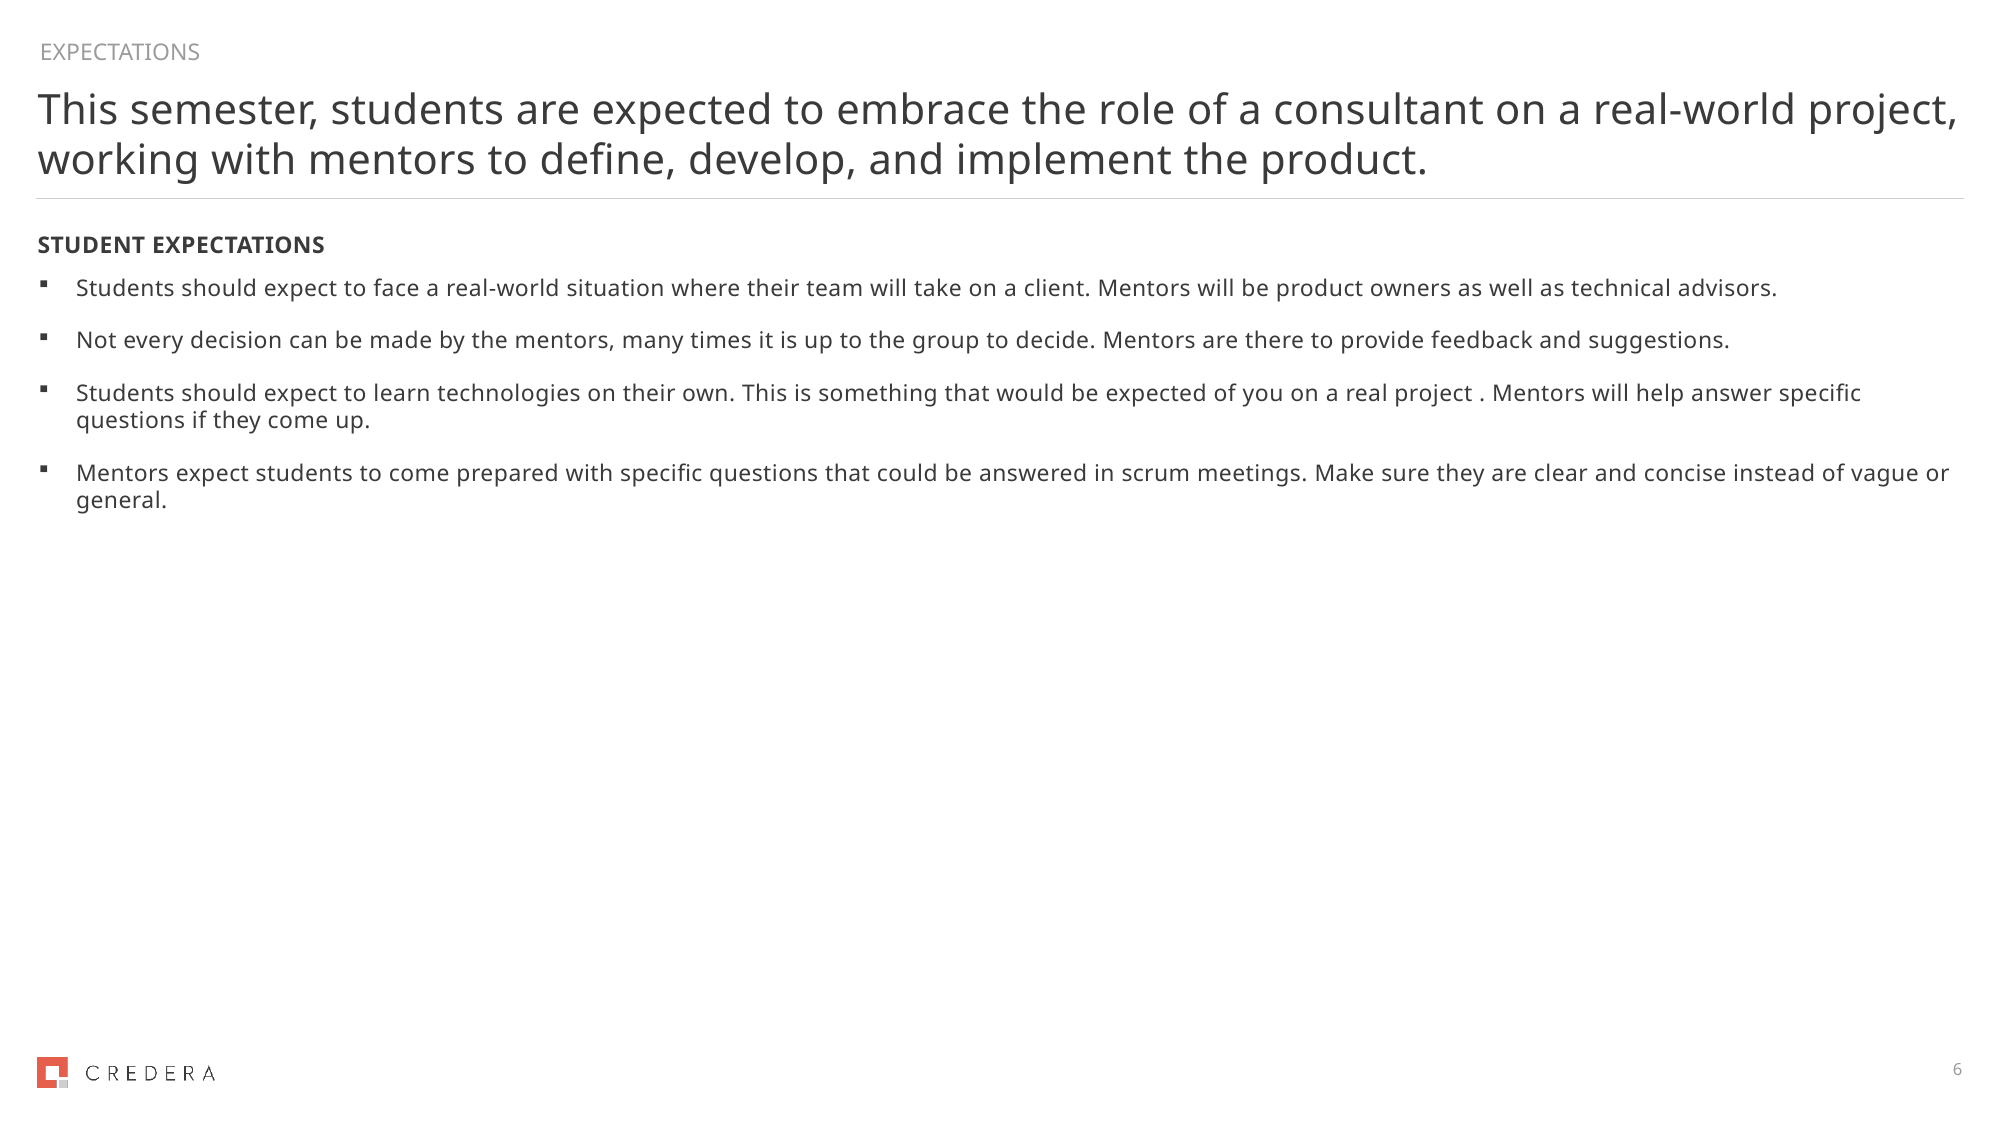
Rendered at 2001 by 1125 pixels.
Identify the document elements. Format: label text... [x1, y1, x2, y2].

slide_number 6 [1891, 1053, 1963, 1088]
list Student expectations [37, 231, 1965, 259]
list Students should expect to face a real-world situation where their team will take on a client. Mentors will be product owners as well as technical advisors. Not every decision can be made by the mentors, many times it is up to the group to decide. Mentors are there to provide feedback and suggestions. Students should expect to learn technologies on their own. This is something that would be expected of you on a real project . Mentors will help answer specific questions if they come up. Mentors expect students to come prepared with specific questions that could be answered in scrum meetings. Make sure they are clear and concise instead of vague or general. [38, 259, 1963, 1039]
list This semester, students are expected to embrace the role of a consultant on a real-world project, working with mentors to define, develop, and implement the product. [37, 86, 1963, 179]
title EXPECTATIONS [39, 37, 985, 66]
picture [37, 1057, 219, 1088]
